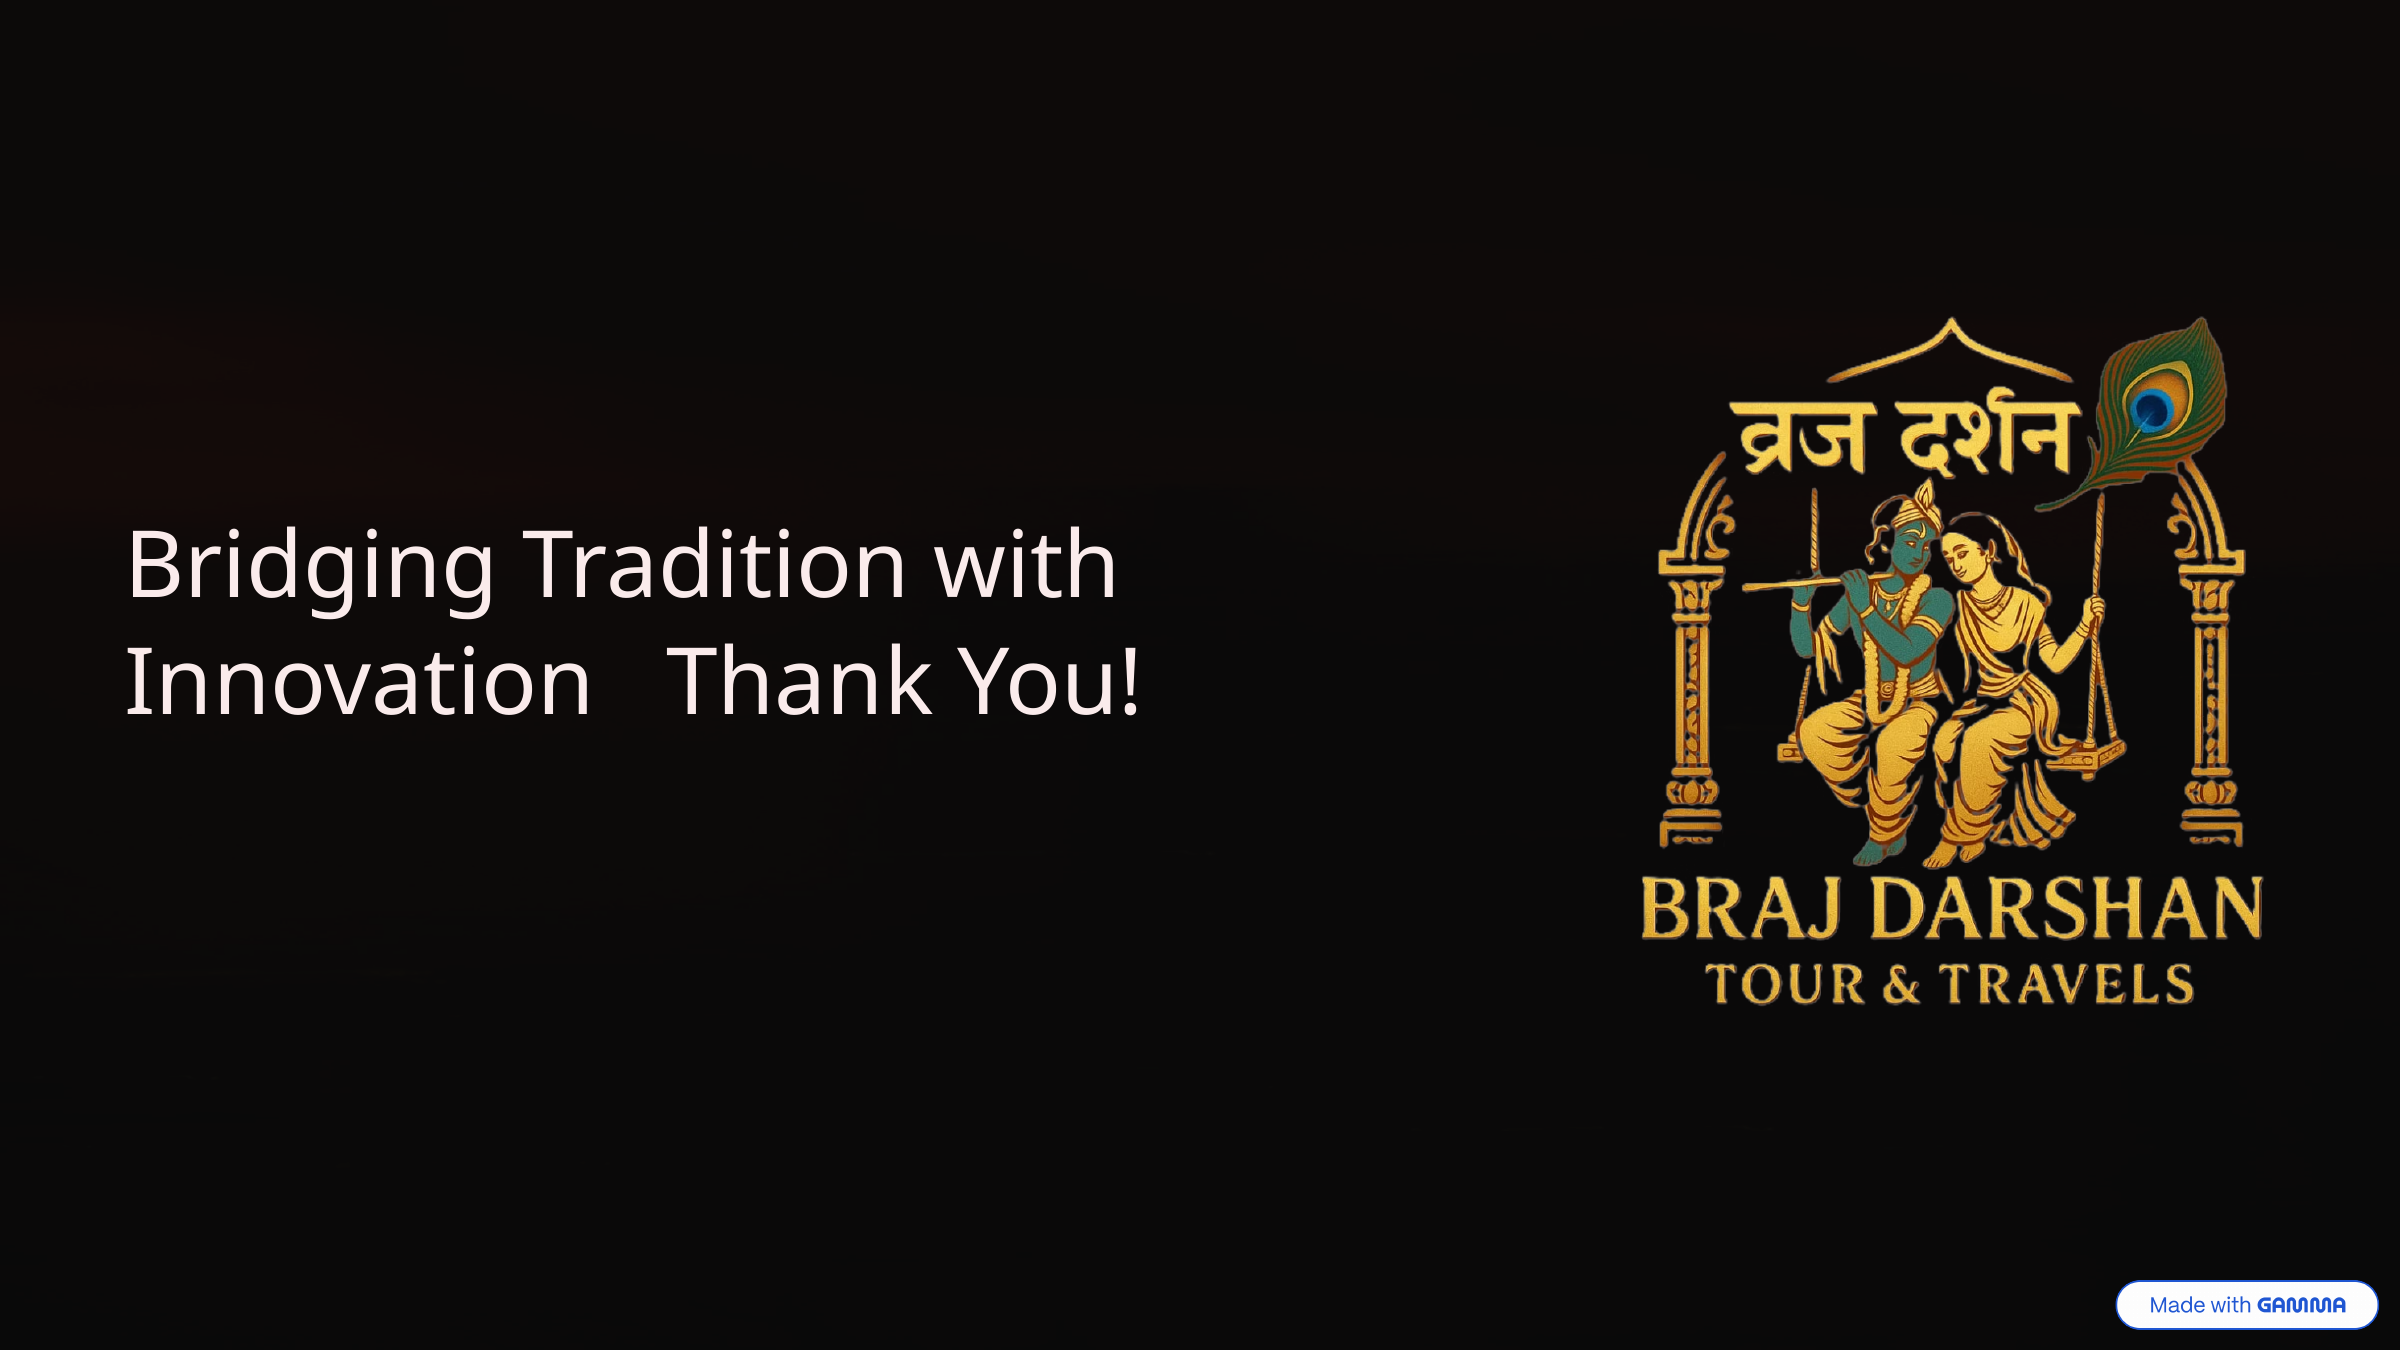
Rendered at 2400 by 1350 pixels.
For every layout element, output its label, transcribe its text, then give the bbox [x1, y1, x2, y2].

text_box Bridging Tradition with Innovation Thank You! [124, 499, 1376, 851]
picture [1544, 269, 2356, 1081]
picture [2106, 1271, 2389, 1339]
